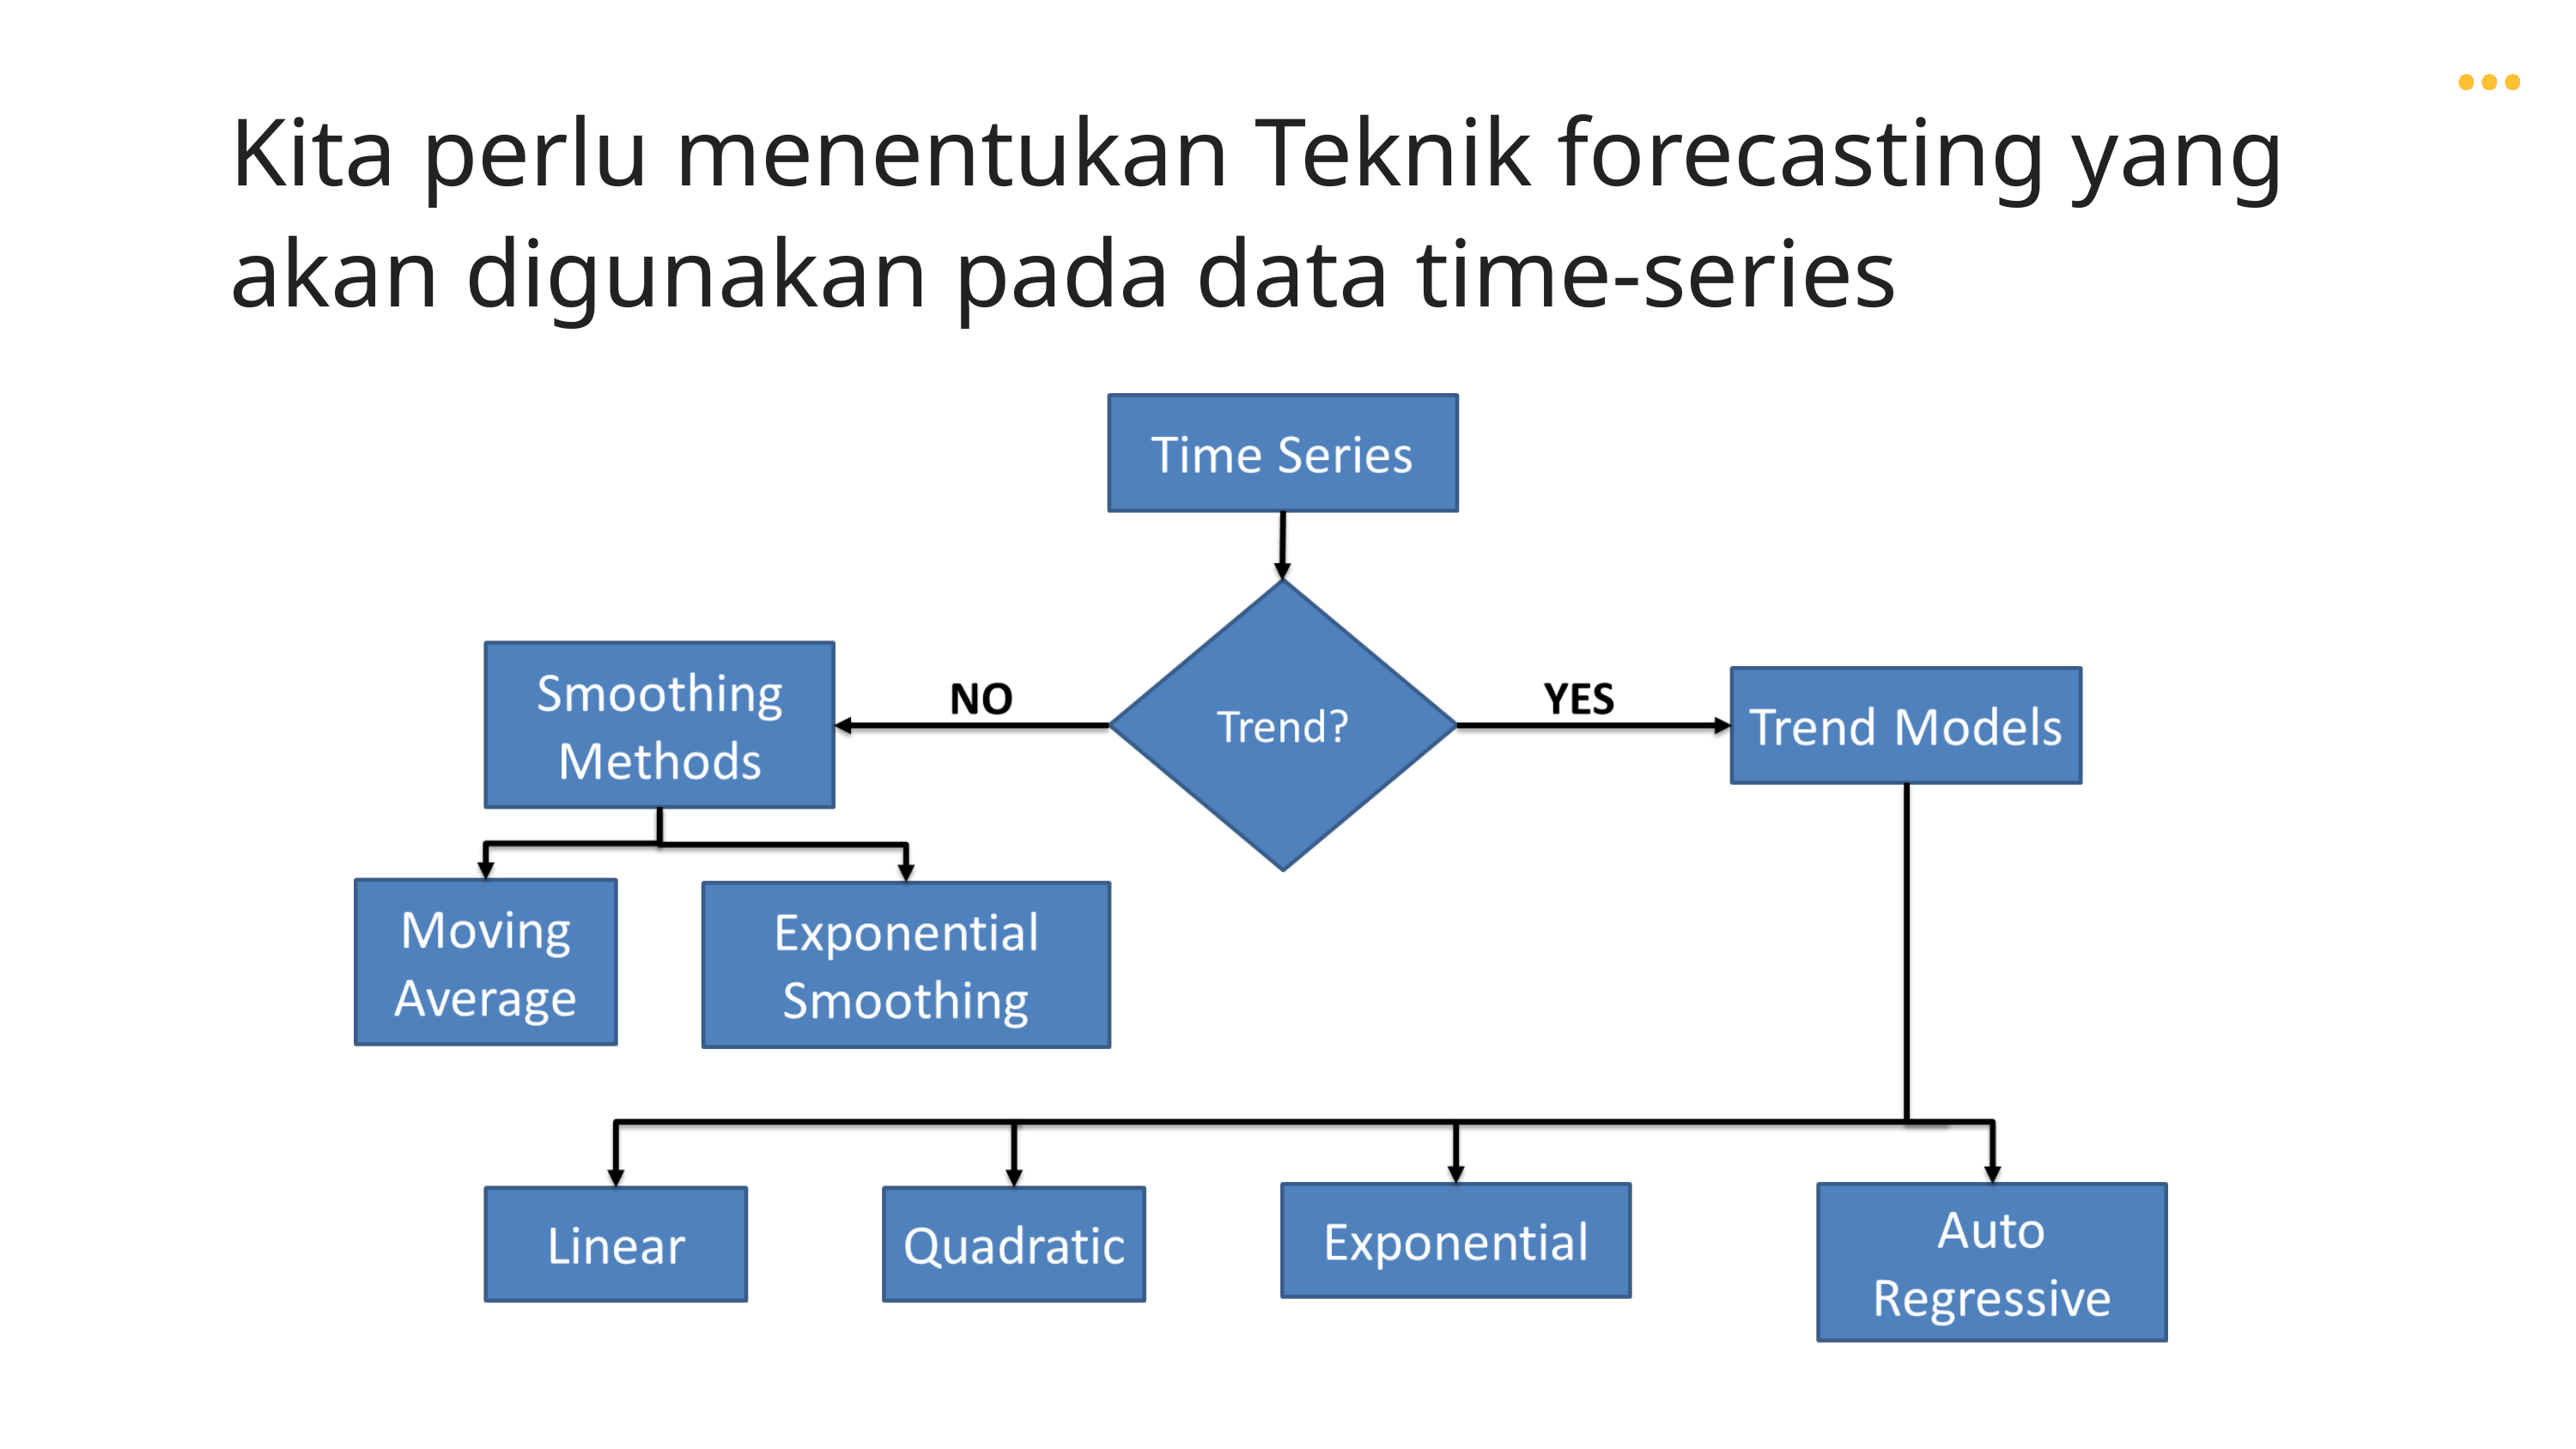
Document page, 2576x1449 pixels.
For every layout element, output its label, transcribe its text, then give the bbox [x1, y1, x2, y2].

picture [354, 393, 2169, 1366]
picture [2458, 74, 2520, 90]
text_box Kita perlu menentukan Teknik forecasting yang akan digunakan pada data time-series [229, 82, 2347, 325]
